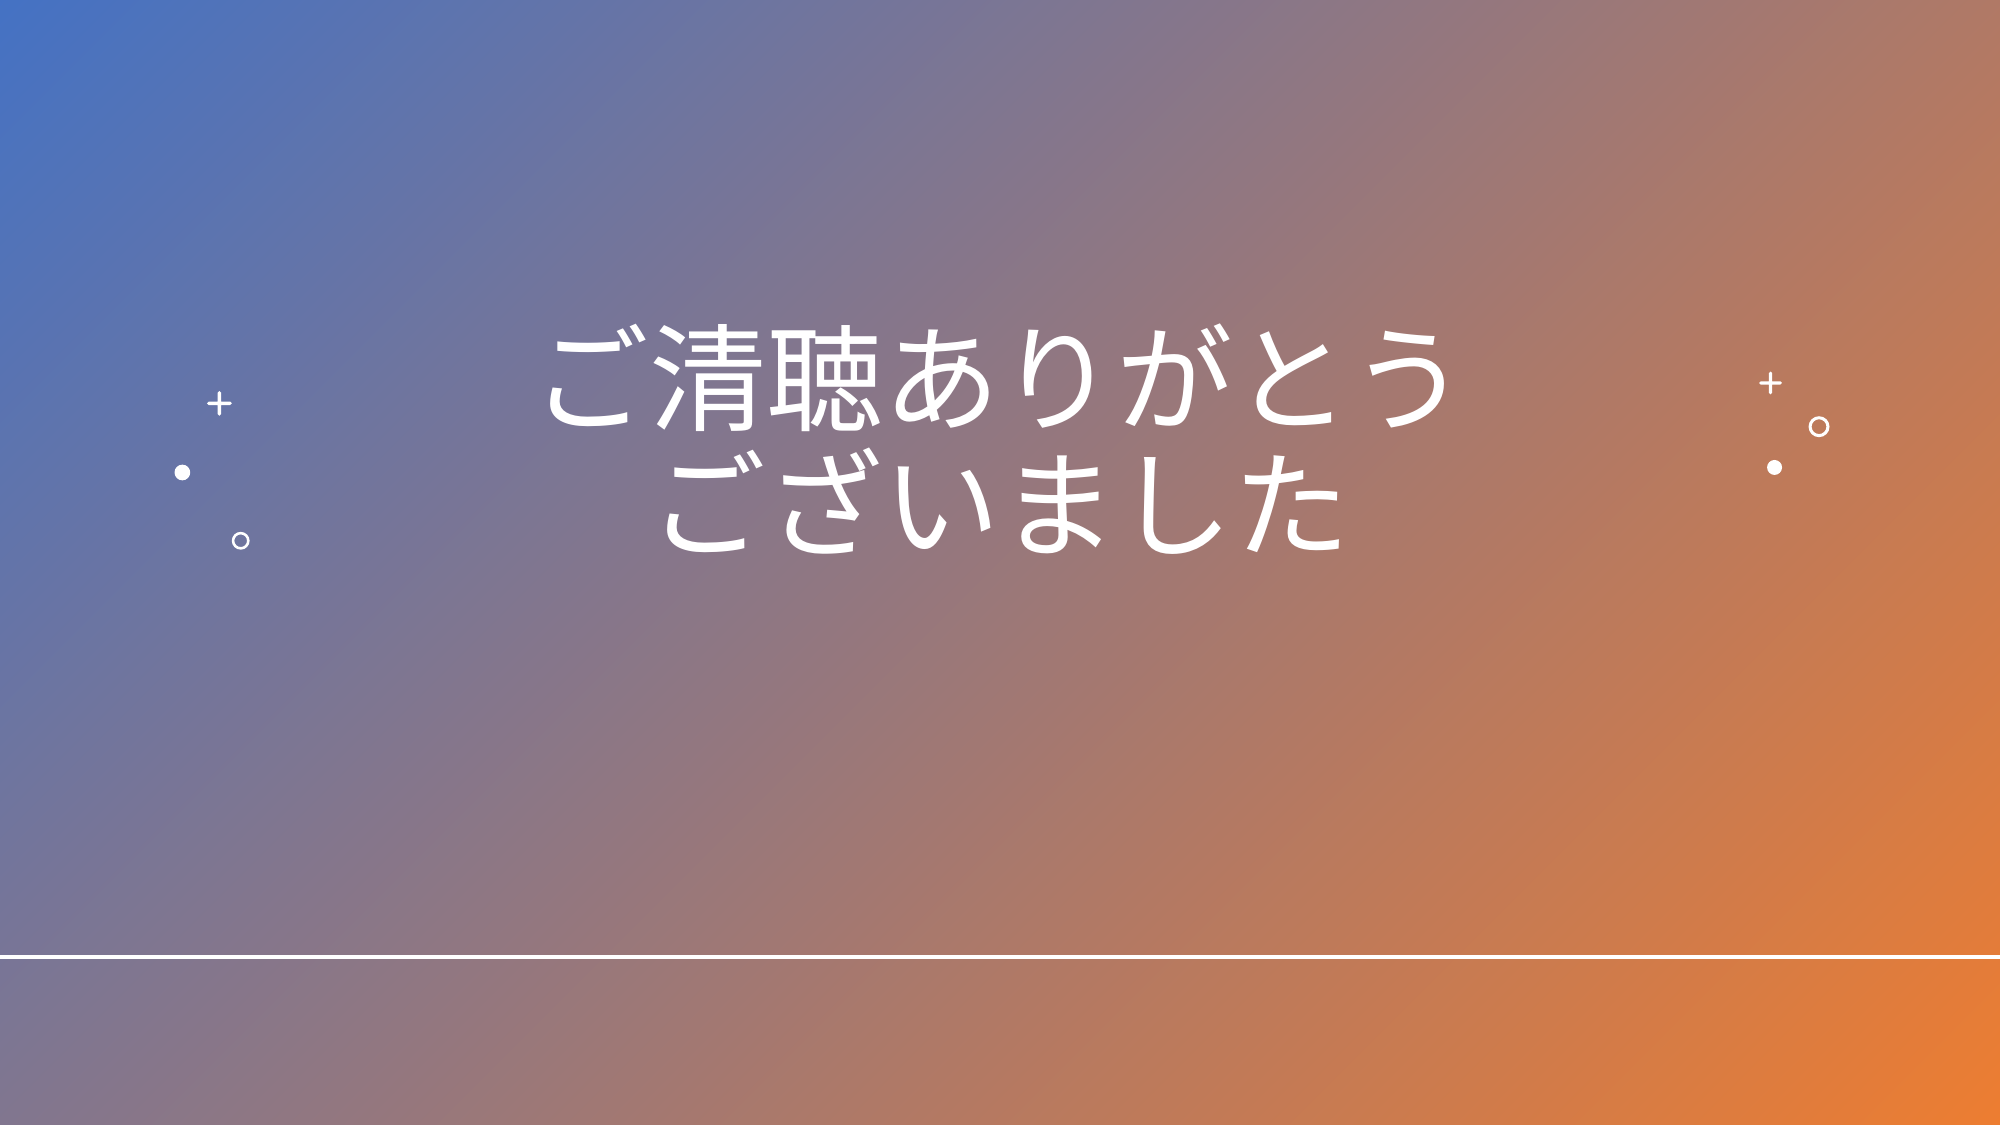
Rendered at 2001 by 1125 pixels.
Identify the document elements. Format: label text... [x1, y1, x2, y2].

text_box [0, 0, 2000, 955]
text_box [1767, 459, 1783, 475]
text_box [1808, 416, 1830, 438]
title ご清聴ありがとう ございました [249, 198, 1751, 582]
text_box [174, 464, 191, 481]
text_box [231, 531, 250, 550]
text_box [1759, 371, 1782, 395]
text_box [0, 959, 2000, 1125]
text_box [206, 390, 232, 416]
